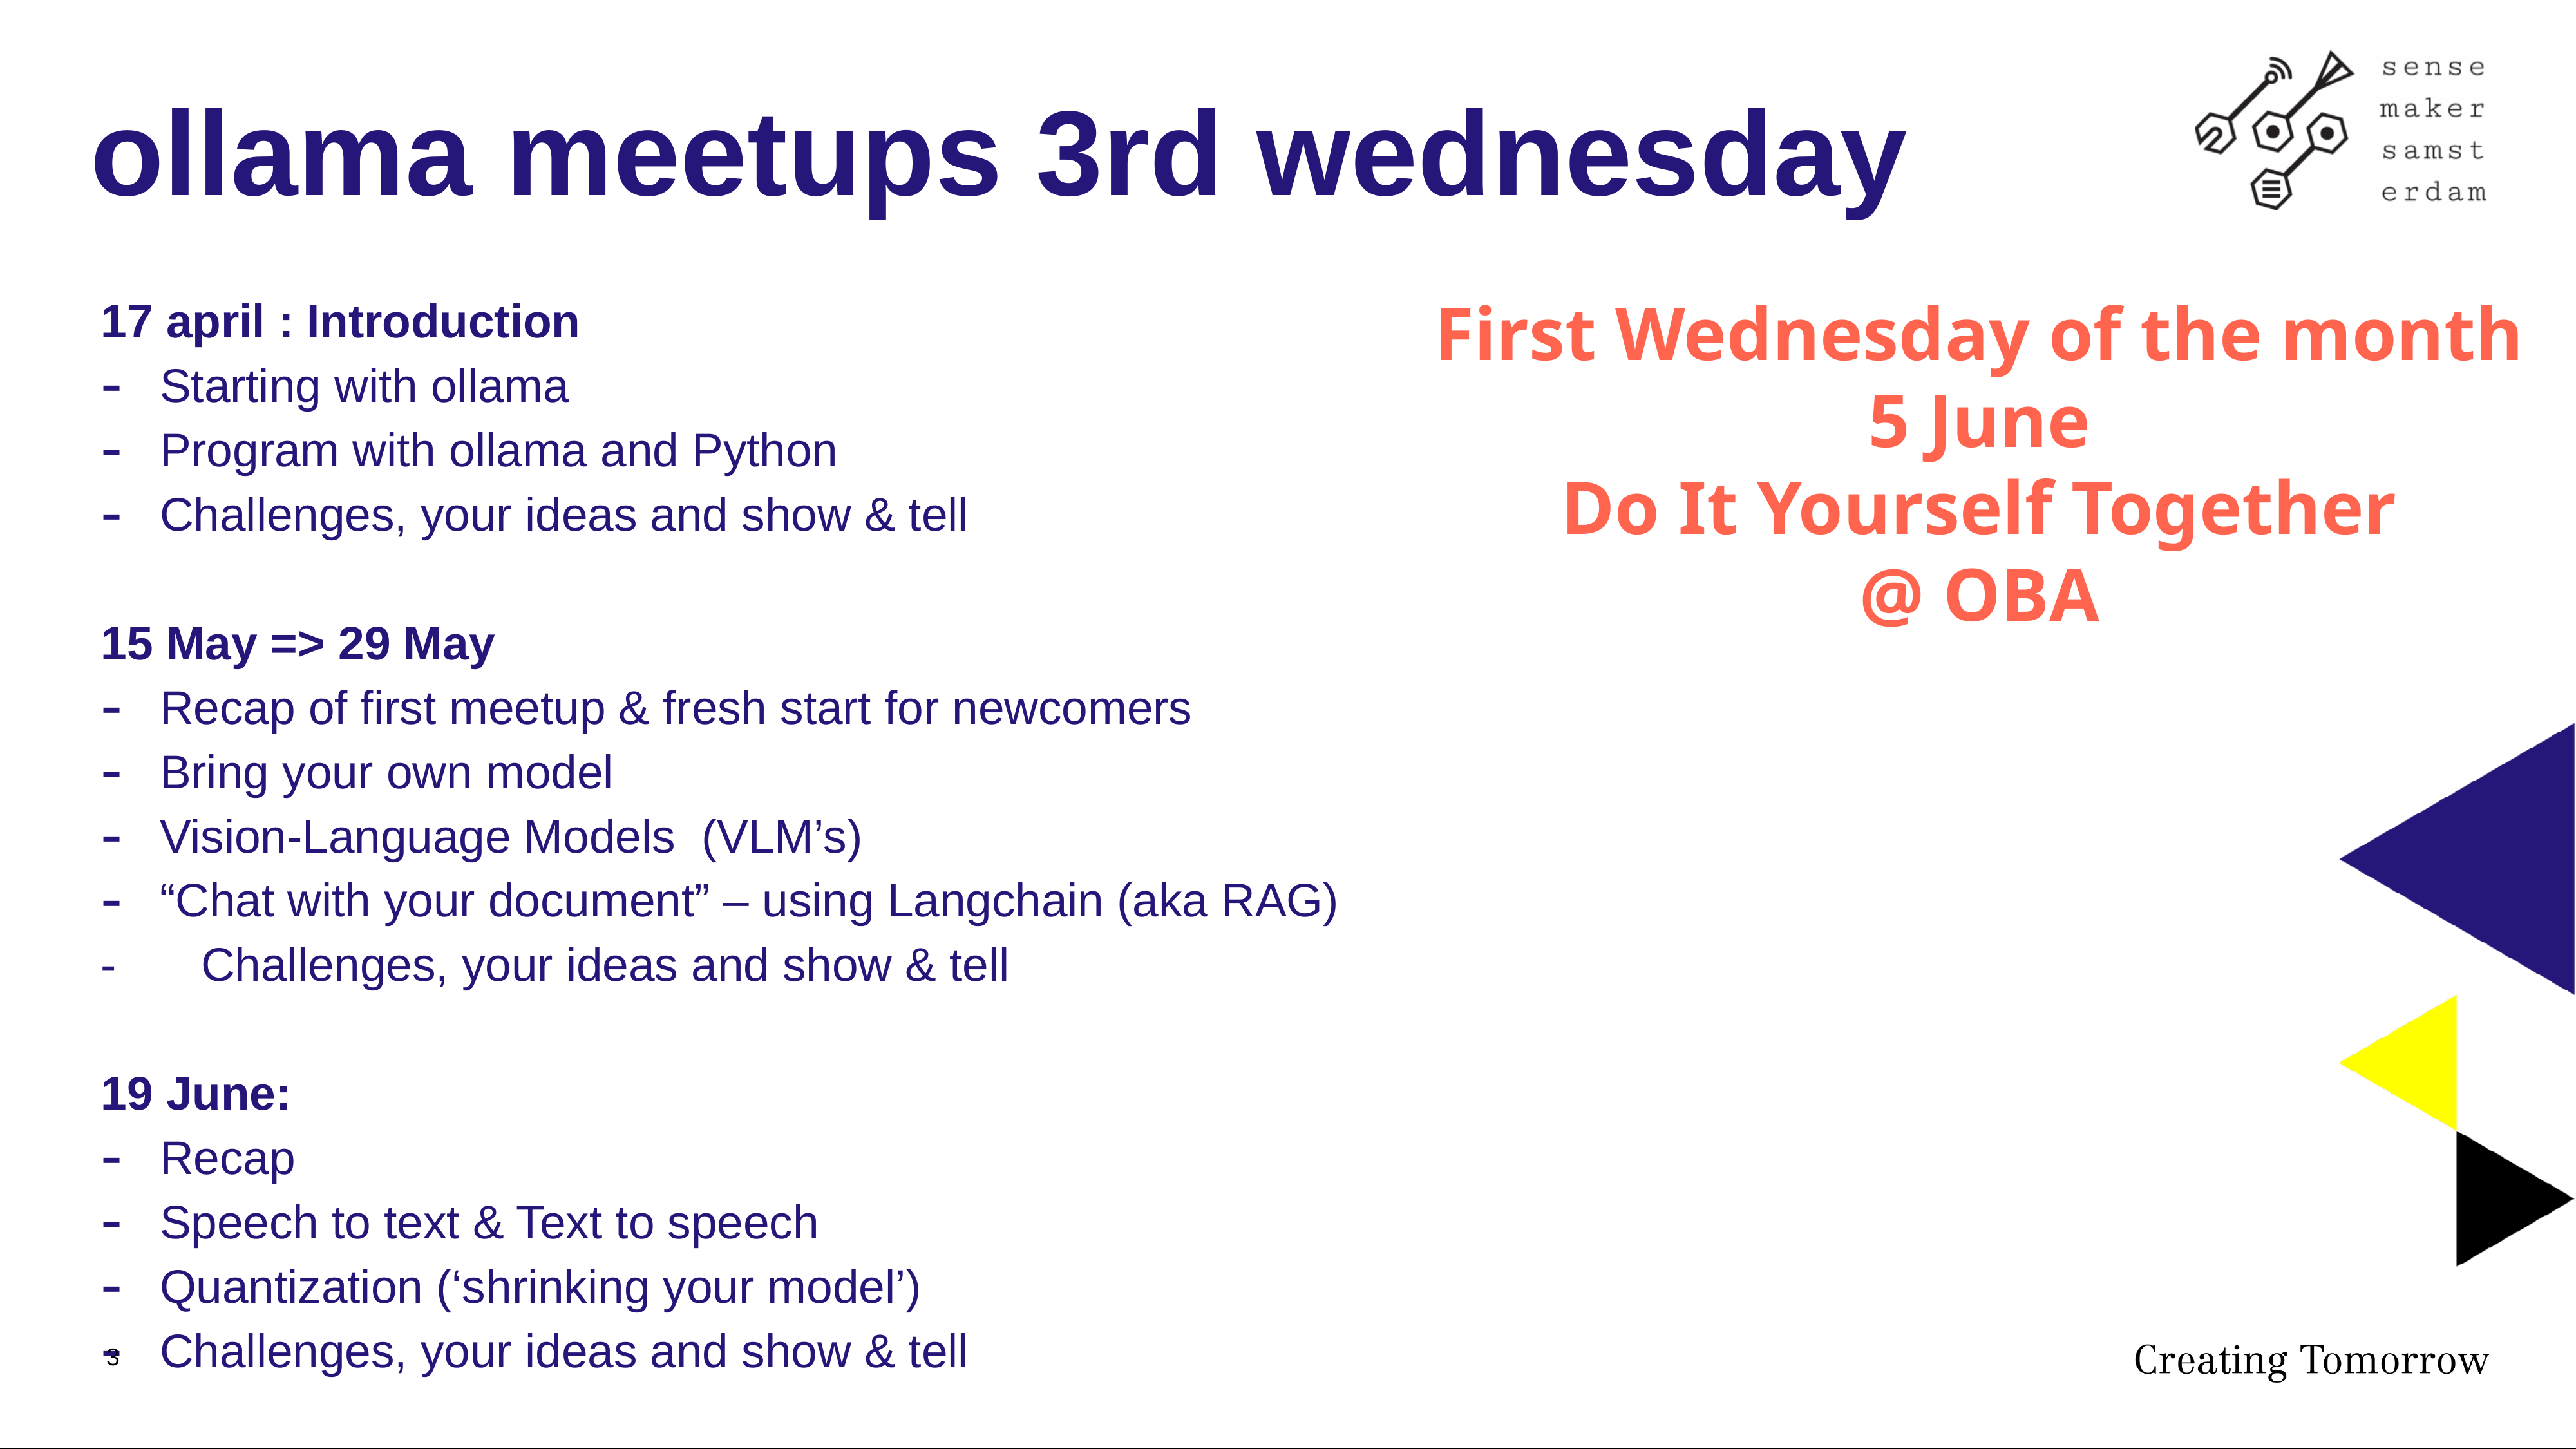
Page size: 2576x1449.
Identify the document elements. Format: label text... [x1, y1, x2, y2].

picture [0, 0, 2576, 1449]
list 17 april : Introduction Starting with ollama Program with ollama and Python Challenges, your ideas and show & tell 15 May => 29 May Recap of first meetup & fresh start for newcomers Bring your own model Vision-Language Models (VLM’s) “Chat with your document” – using Langchain (aka RAG) - Challenges, your ideas and show & tell 19 June: Recap Speech to text & Text to speech Quantization (‘shrinking your model’) Challenges, your ideas and show & tell [90, 282, 2339, 1383]
slide_number 3 [93, 1329, 135, 1383]
text_box First Wednesday of the month 5 June Do It Yourself Together @ OBA [1425, 283, 2534, 641]
title ollama meetups 3rd wednesday [90, 74, 2340, 283]
